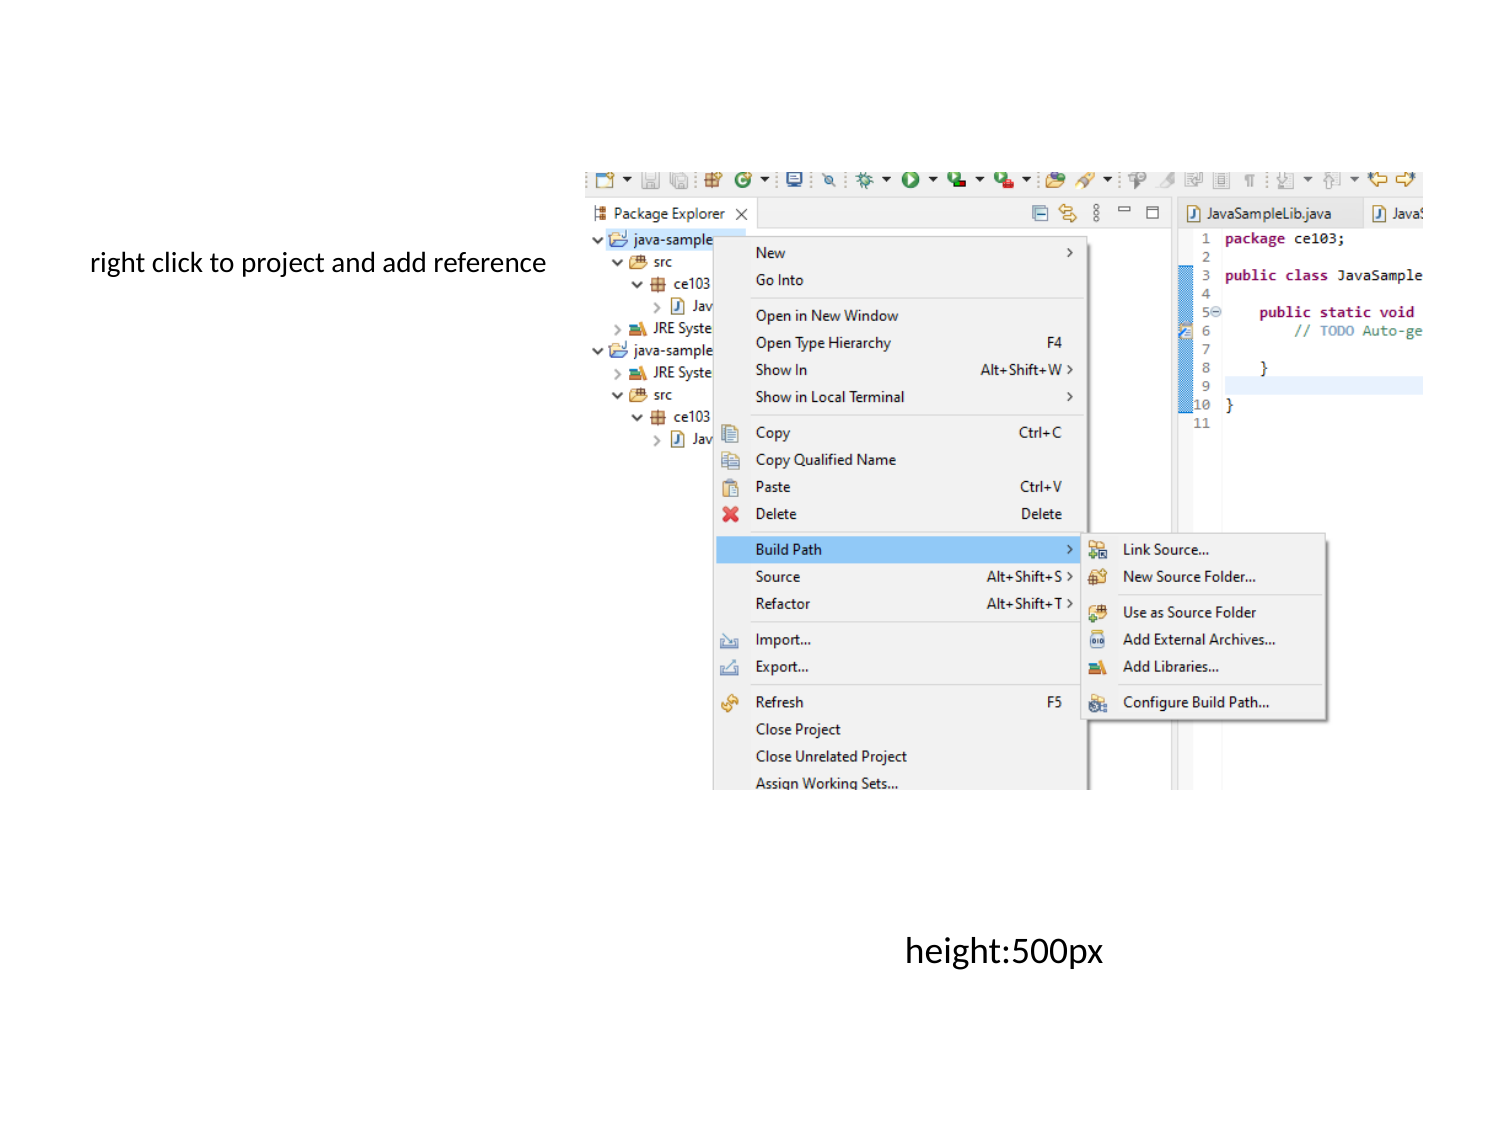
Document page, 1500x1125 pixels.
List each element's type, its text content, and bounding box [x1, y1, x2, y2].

text_box height:500px [585, 918, 1423, 1003]
picture [585, 172, 1424, 790]
list right click to project and add reference [75, 235, 569, 1005]
